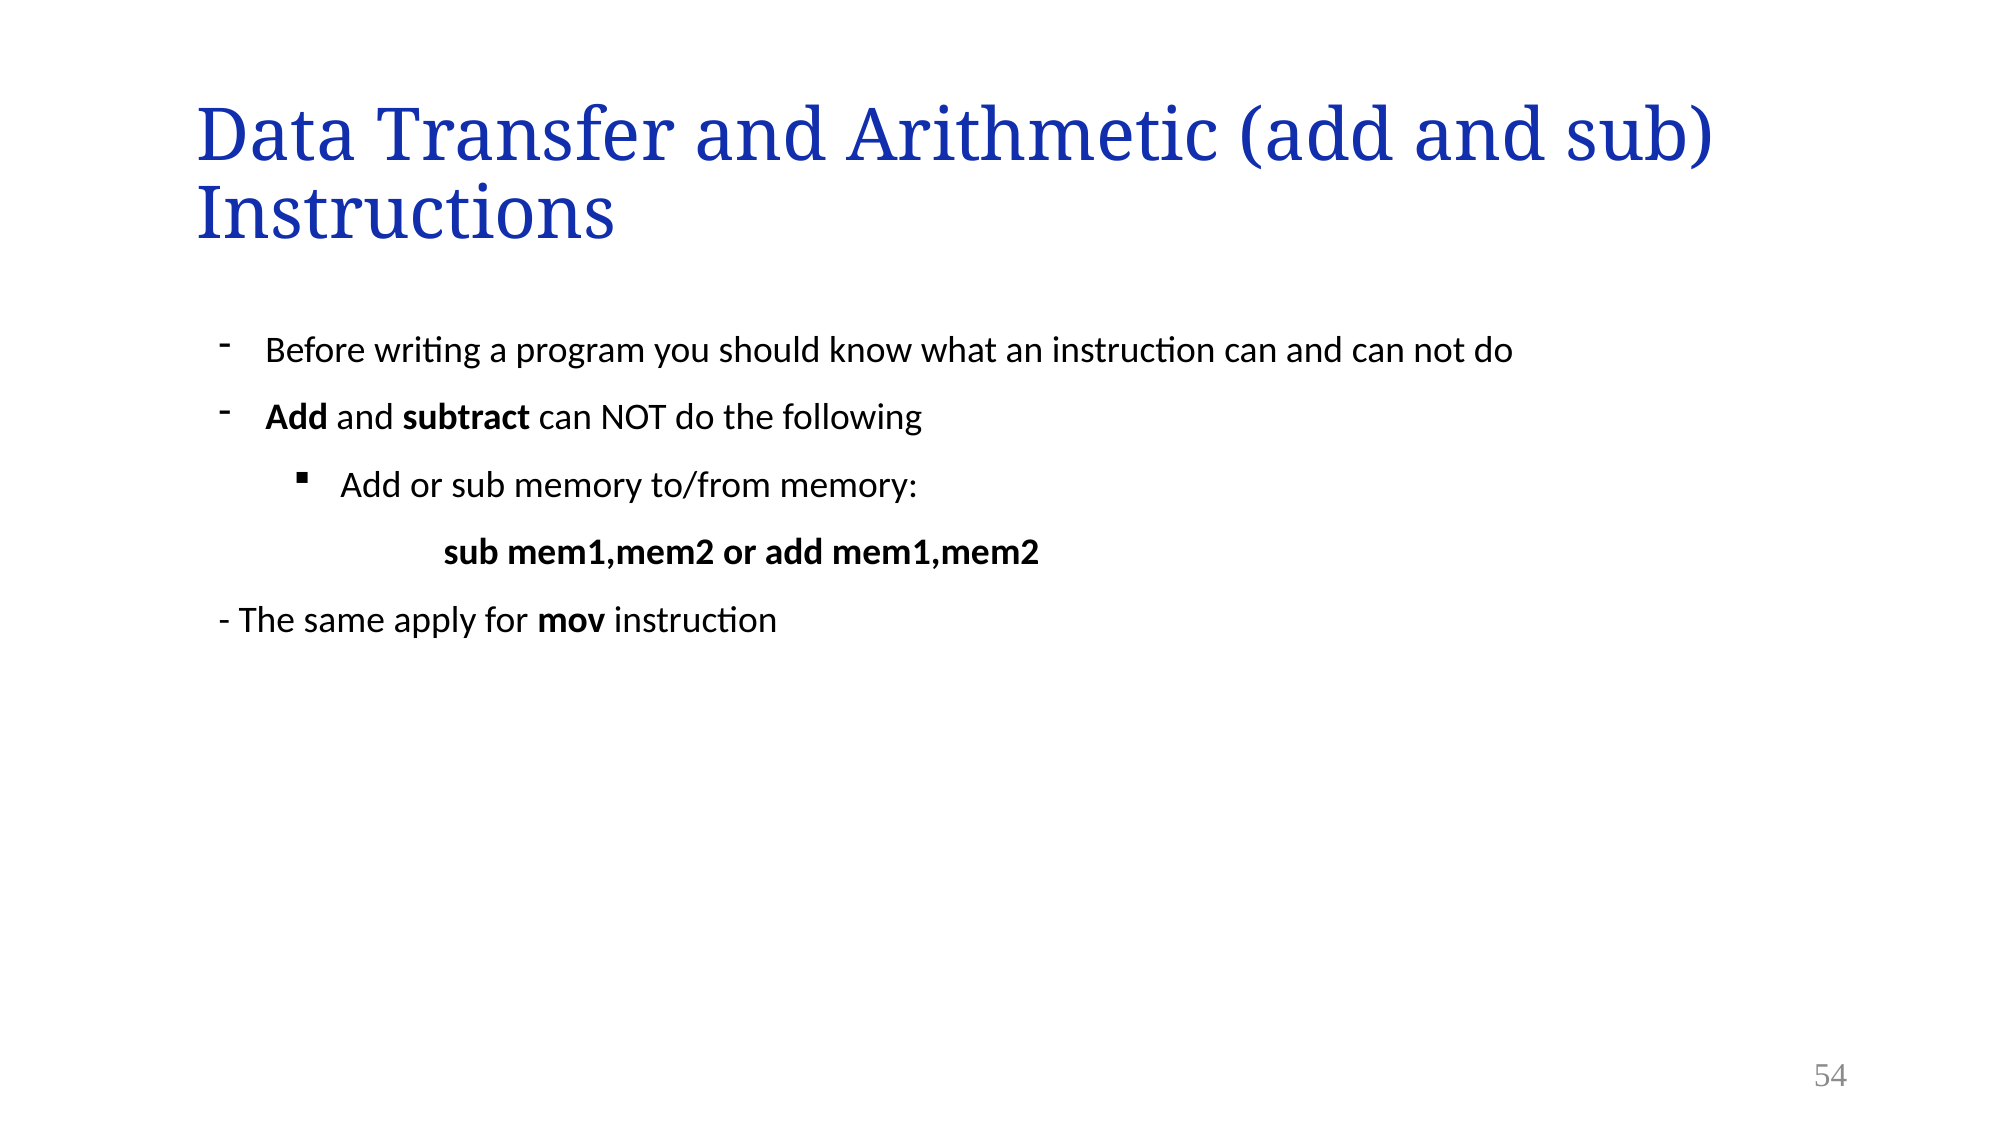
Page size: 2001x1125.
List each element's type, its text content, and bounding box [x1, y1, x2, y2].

title Data Transfer and Arithmetic (add and sub) Instructions [181, 56, 1887, 295]
text_box Before writing a program you should know what an instruction can and can not do Add and subtract can NOT do the following Add or sub memory to/from memory: sub mem1,mem2 or add mem1,mem2 - The same apply for mov instruction [203, 294, 1725, 648]
slide_number 54 [1412, 1042, 1863, 1103]
